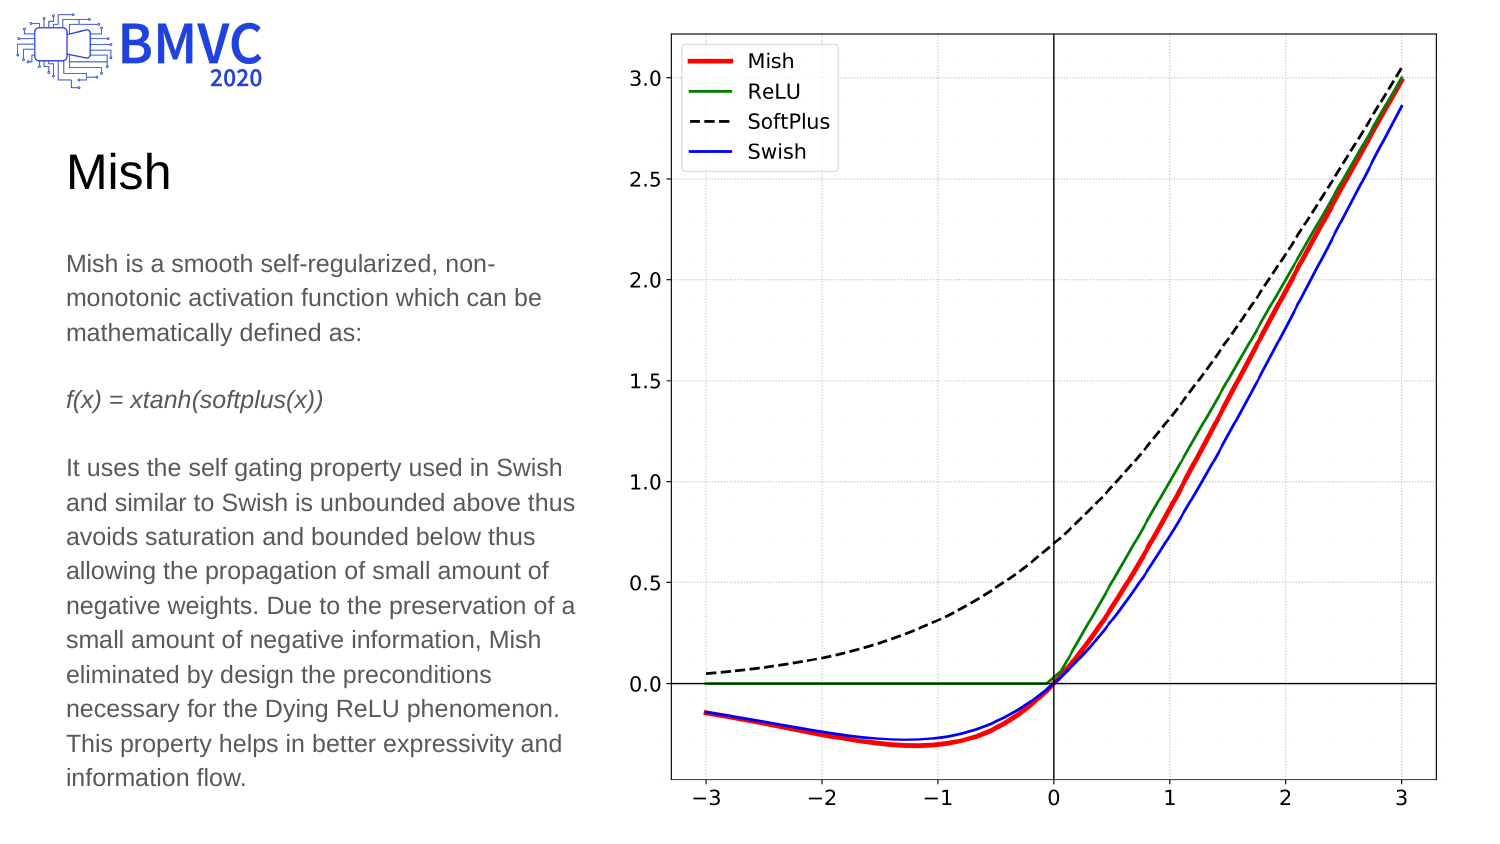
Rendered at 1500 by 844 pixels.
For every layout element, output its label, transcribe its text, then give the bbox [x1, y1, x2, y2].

list Mish is a smooth self-regularized, non-monotonic activation function which can be mathematically defined as: f(x) = xtanh(softplus(x)) It uses the self gating property used in Swish and similar to Swish is unbounded above thus avoids saturation and bounded below thus allowing the propagation of small amount of negative weights. Due to the preservation of a small amount of negative information, Mish eliminated by design the preconditions necessary for the Dying ReLU phenomenon. This property helps in better expressivity and information flow. [51, 227, 594, 750]
picture [618, 24, 1446, 819]
picture [13, 11, 270, 92]
title Mish [51, 91, 512, 216]
